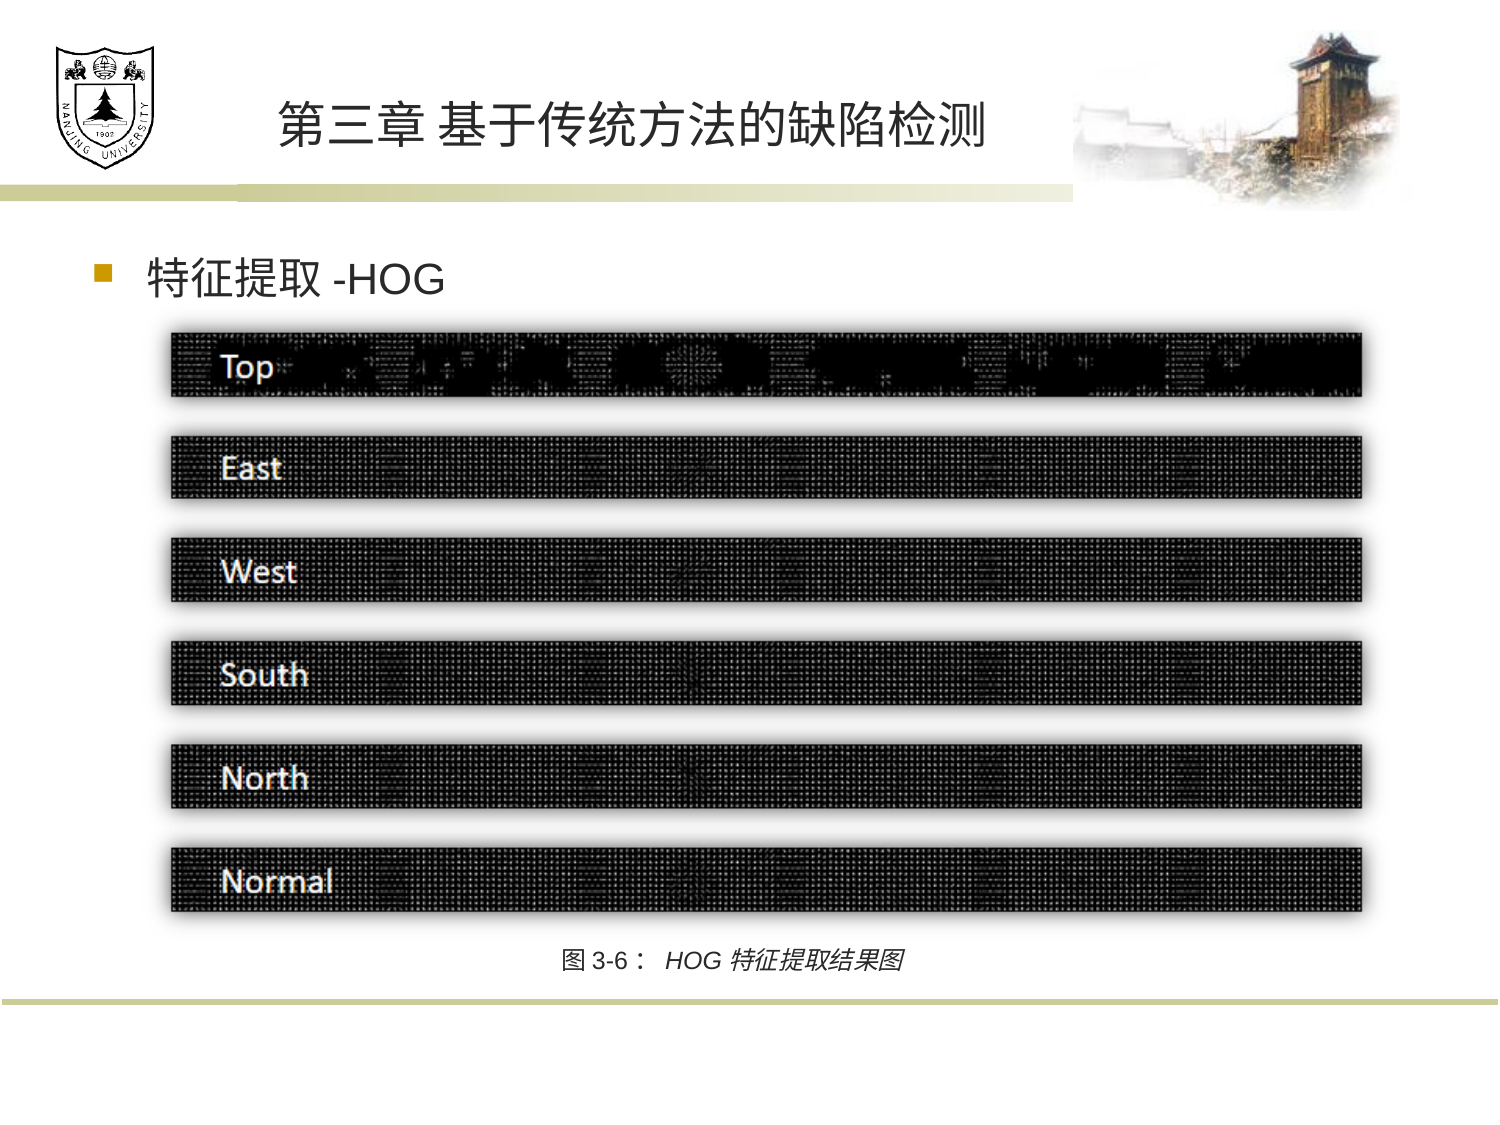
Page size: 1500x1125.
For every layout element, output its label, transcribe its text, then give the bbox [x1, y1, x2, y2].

text_box 图3-6：HOG特征提取结果图 [540, 970, 924, 982]
picture [1073, 30, 1400, 211]
picture [50, 42, 160, 173]
list 特征提取-HOG [76, 243, 1500, 334]
picture [123, 272, 1431, 970]
picture [2, 999, 1498, 1005]
title 第三章 基于传统方法的缺陷检测 [171, 66, 1093, 161]
